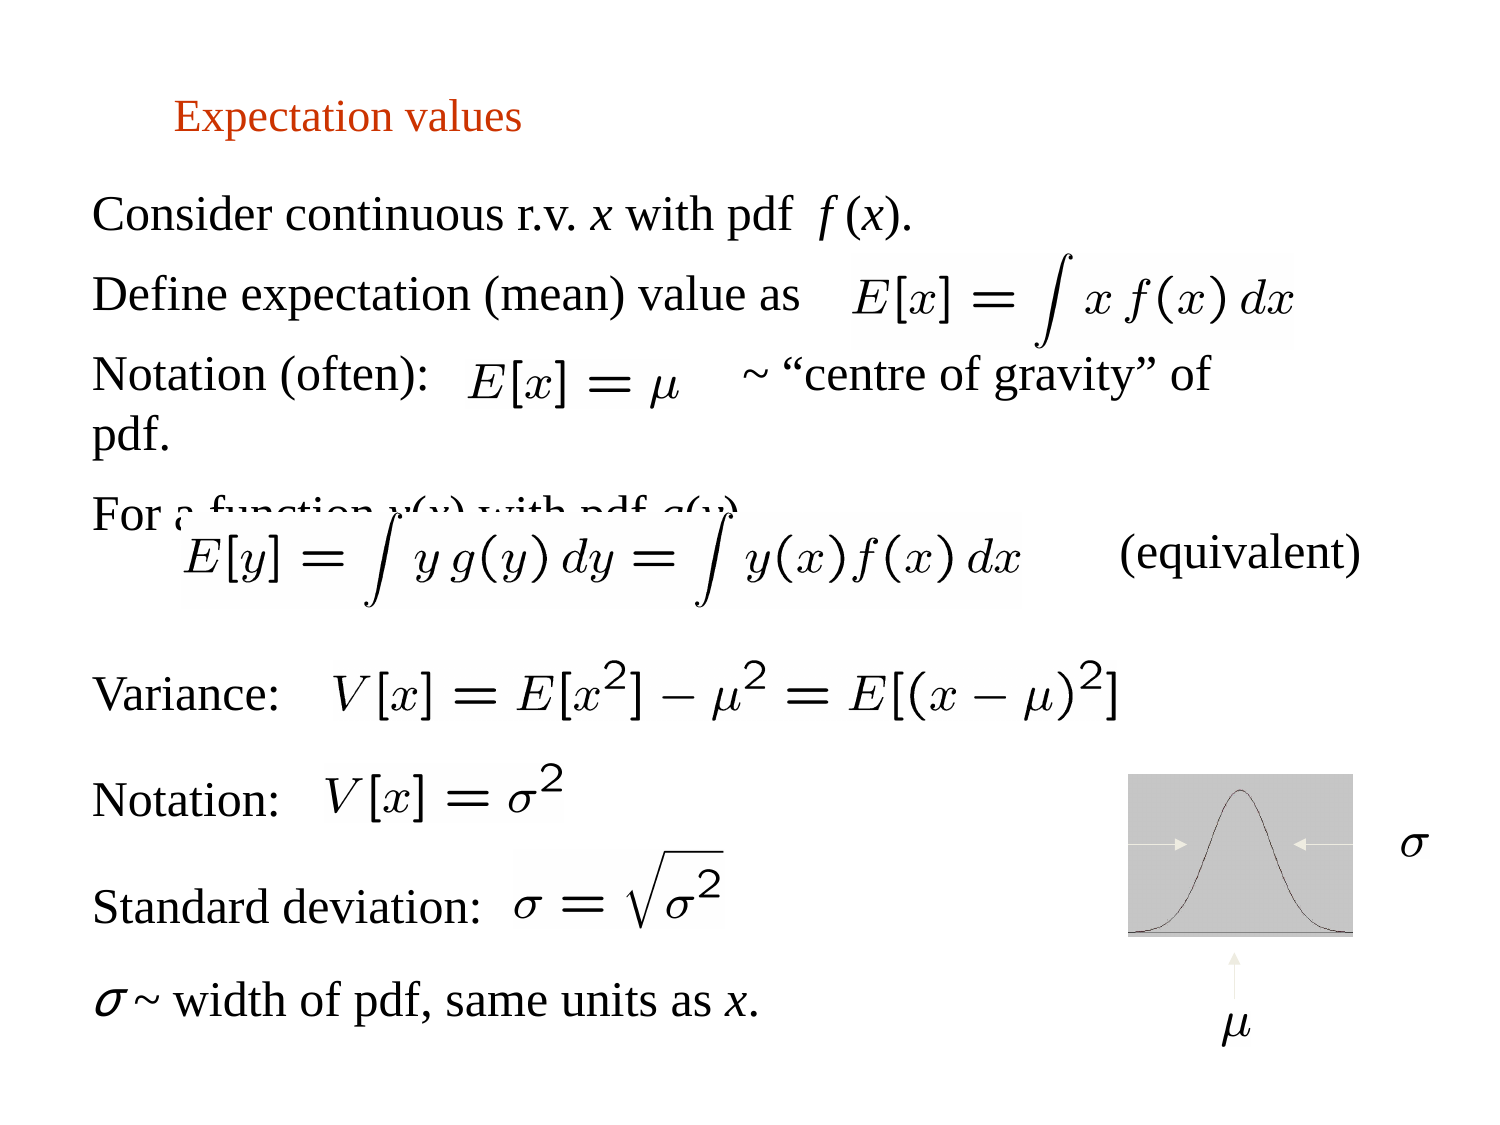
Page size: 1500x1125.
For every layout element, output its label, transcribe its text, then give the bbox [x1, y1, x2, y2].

text_box Notation: [76, 759, 300, 835]
title Expectation values [41, 78, 656, 149]
picture [513, 848, 726, 929]
picture [1220, 1011, 1252, 1047]
text_box (equivalent) [1104, 511, 1379, 587]
picture [181, 511, 1023, 610]
picture [1399, 833, 1431, 859]
picture [850, 252, 1294, 351]
picture [1127, 774, 1353, 938]
picture [324, 762, 564, 824]
picture [465, 358, 680, 409]
picture [333, 660, 1118, 721]
text_box Variance: [76, 652, 302, 728]
text_box Consider continuous r.v. x with pdf f (x). Define expectation (mean) value as Notation (often): ~ “centre of gravity” of pdf. For a function y(x) with pdf g(y), [76, 172, 1317, 548]
text_box σ ~ width of pdf, same units as x. [76, 958, 786, 1034]
text_box Standard deviation: [76, 865, 502, 941]
